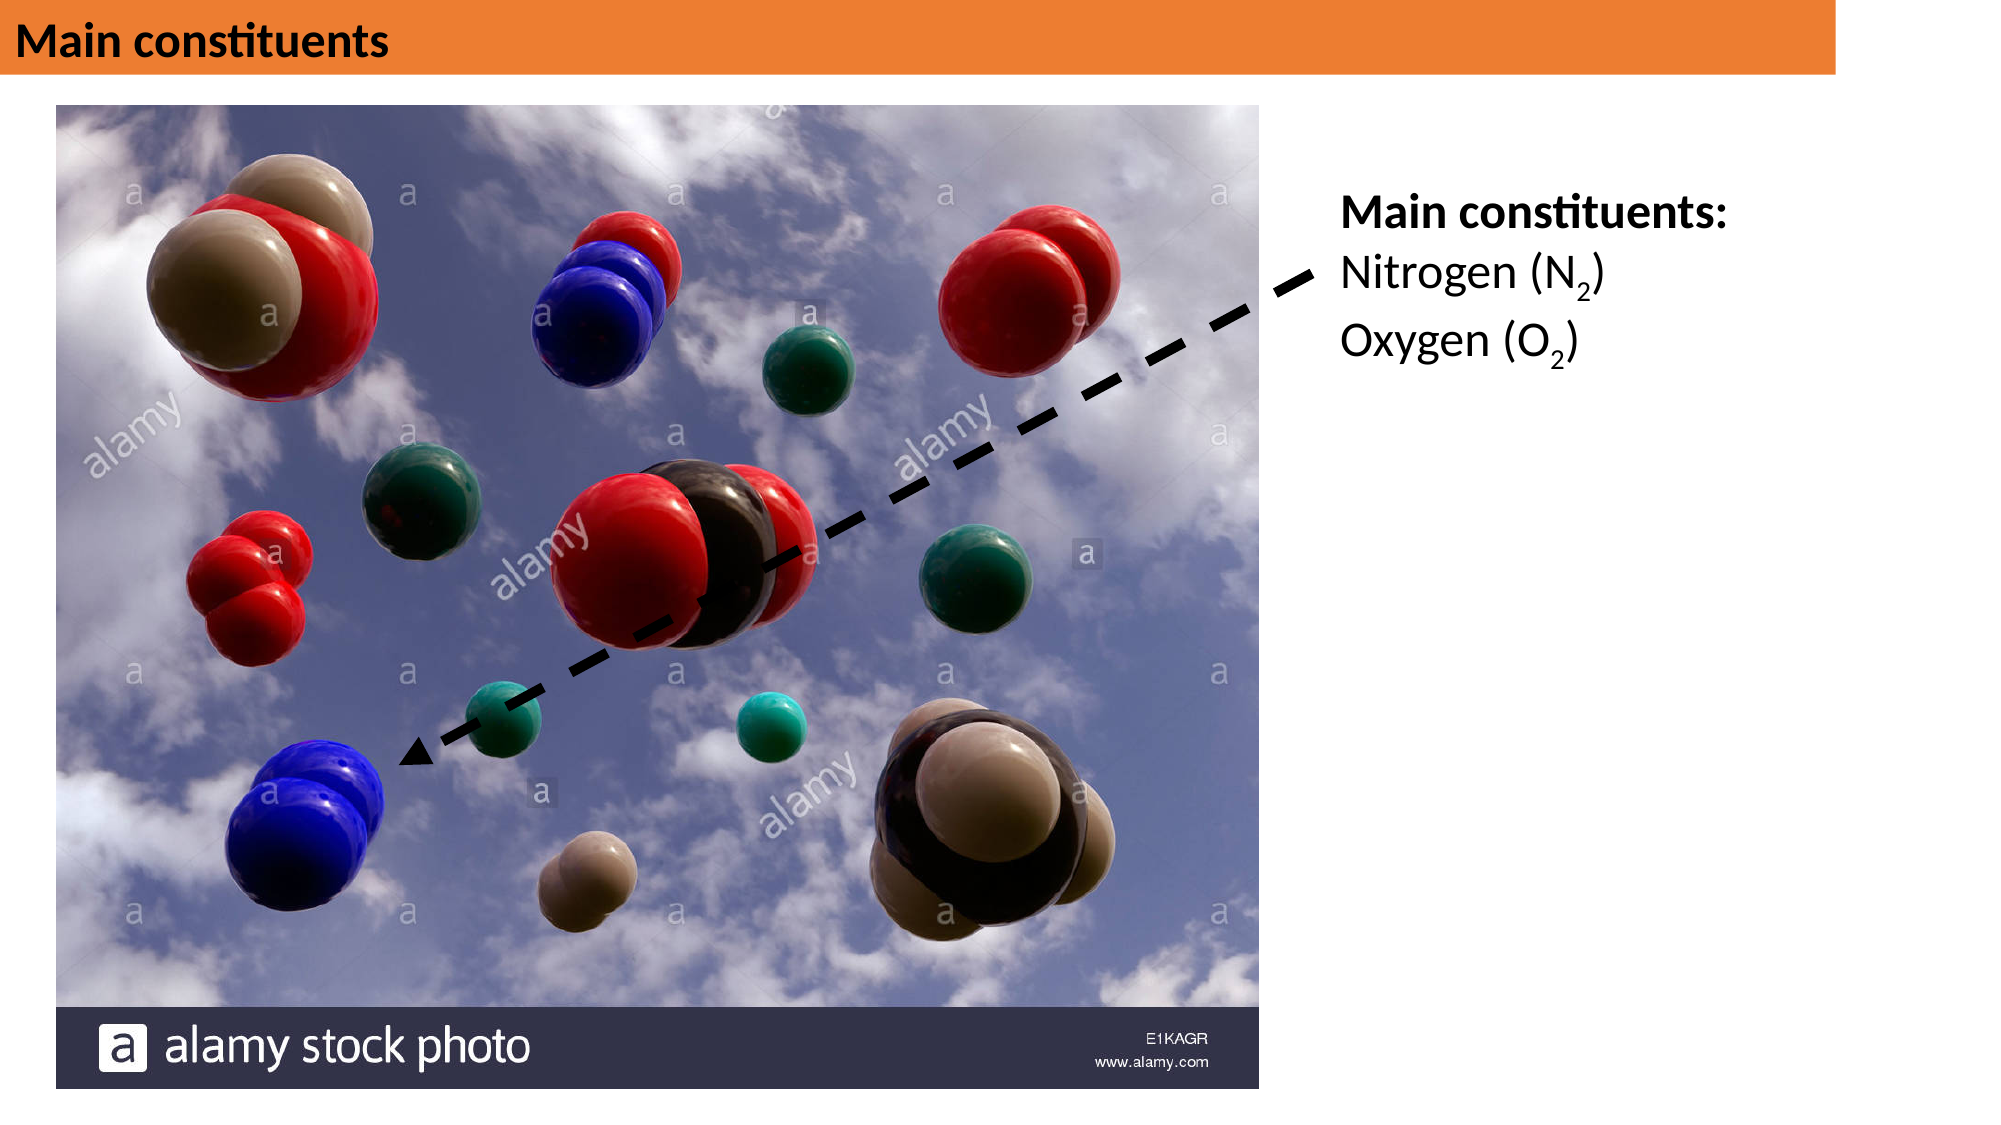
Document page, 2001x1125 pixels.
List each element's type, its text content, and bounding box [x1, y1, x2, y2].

picture [56, 105, 1259, 1089]
text_box Main constituents [0, 0, 1836, 75]
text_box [398, 273, 1313, 766]
text_box Main constituents: Nitrogen (N2) Oxygen (O2) [1325, 171, 1922, 383]
